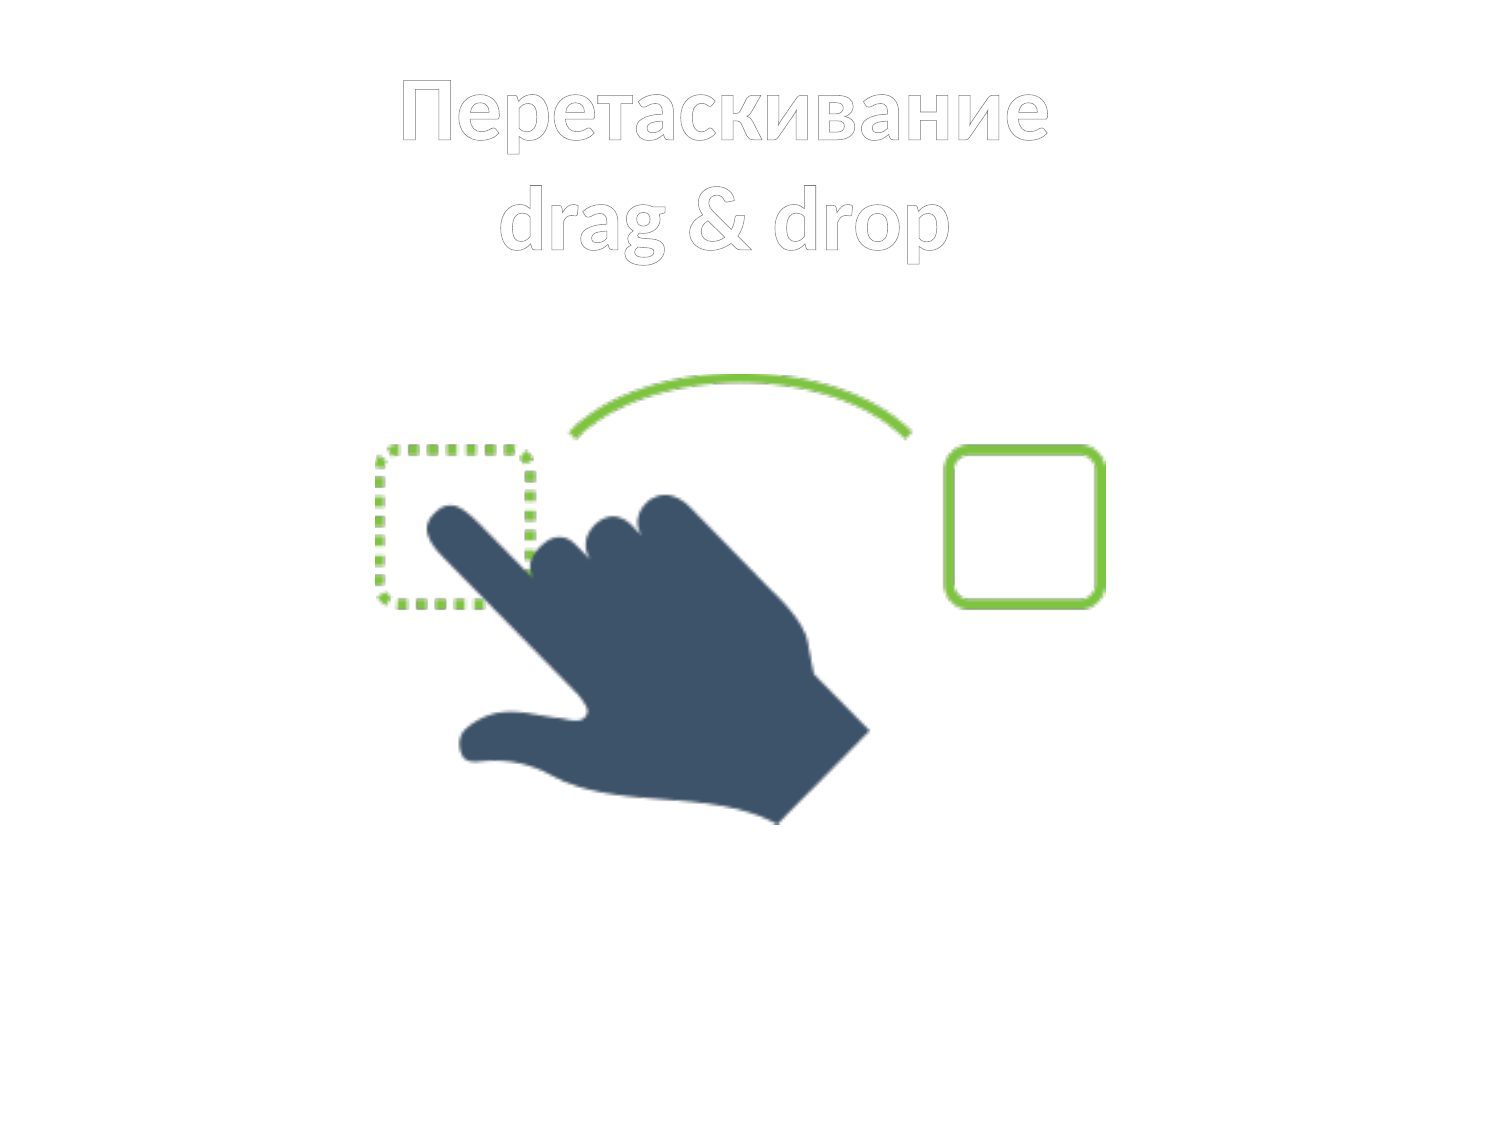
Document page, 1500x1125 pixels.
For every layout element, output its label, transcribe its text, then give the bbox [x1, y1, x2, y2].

picture [374, 374, 1106, 826]
title Перетаскивание drag & drop [87, 37, 1363, 279]
